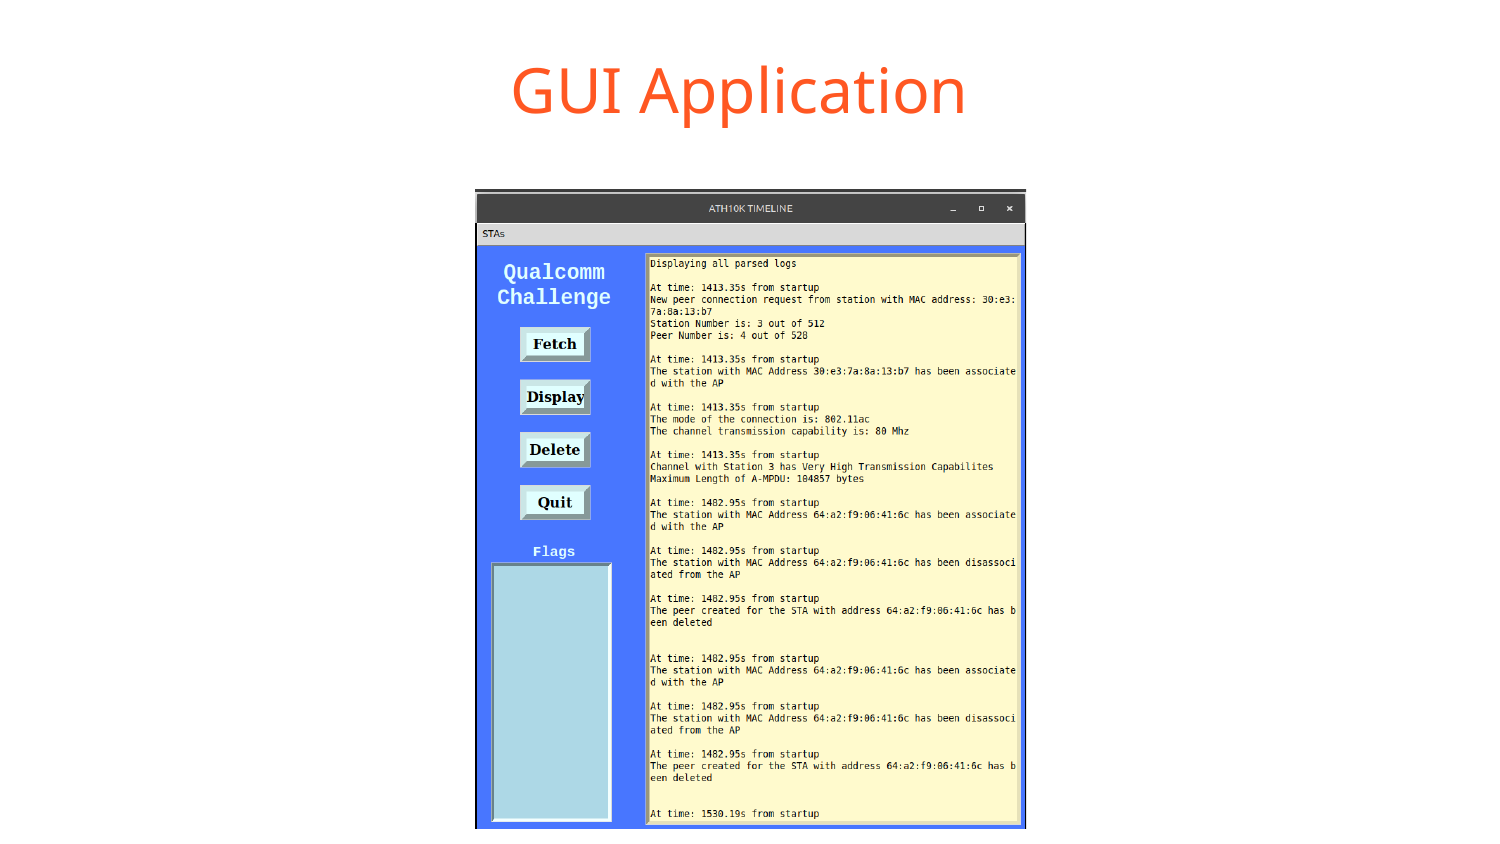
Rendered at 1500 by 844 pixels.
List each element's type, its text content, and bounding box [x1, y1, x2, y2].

picture [474, 188, 1027, 830]
title GUI Application [41, 36, 1439, 130]
